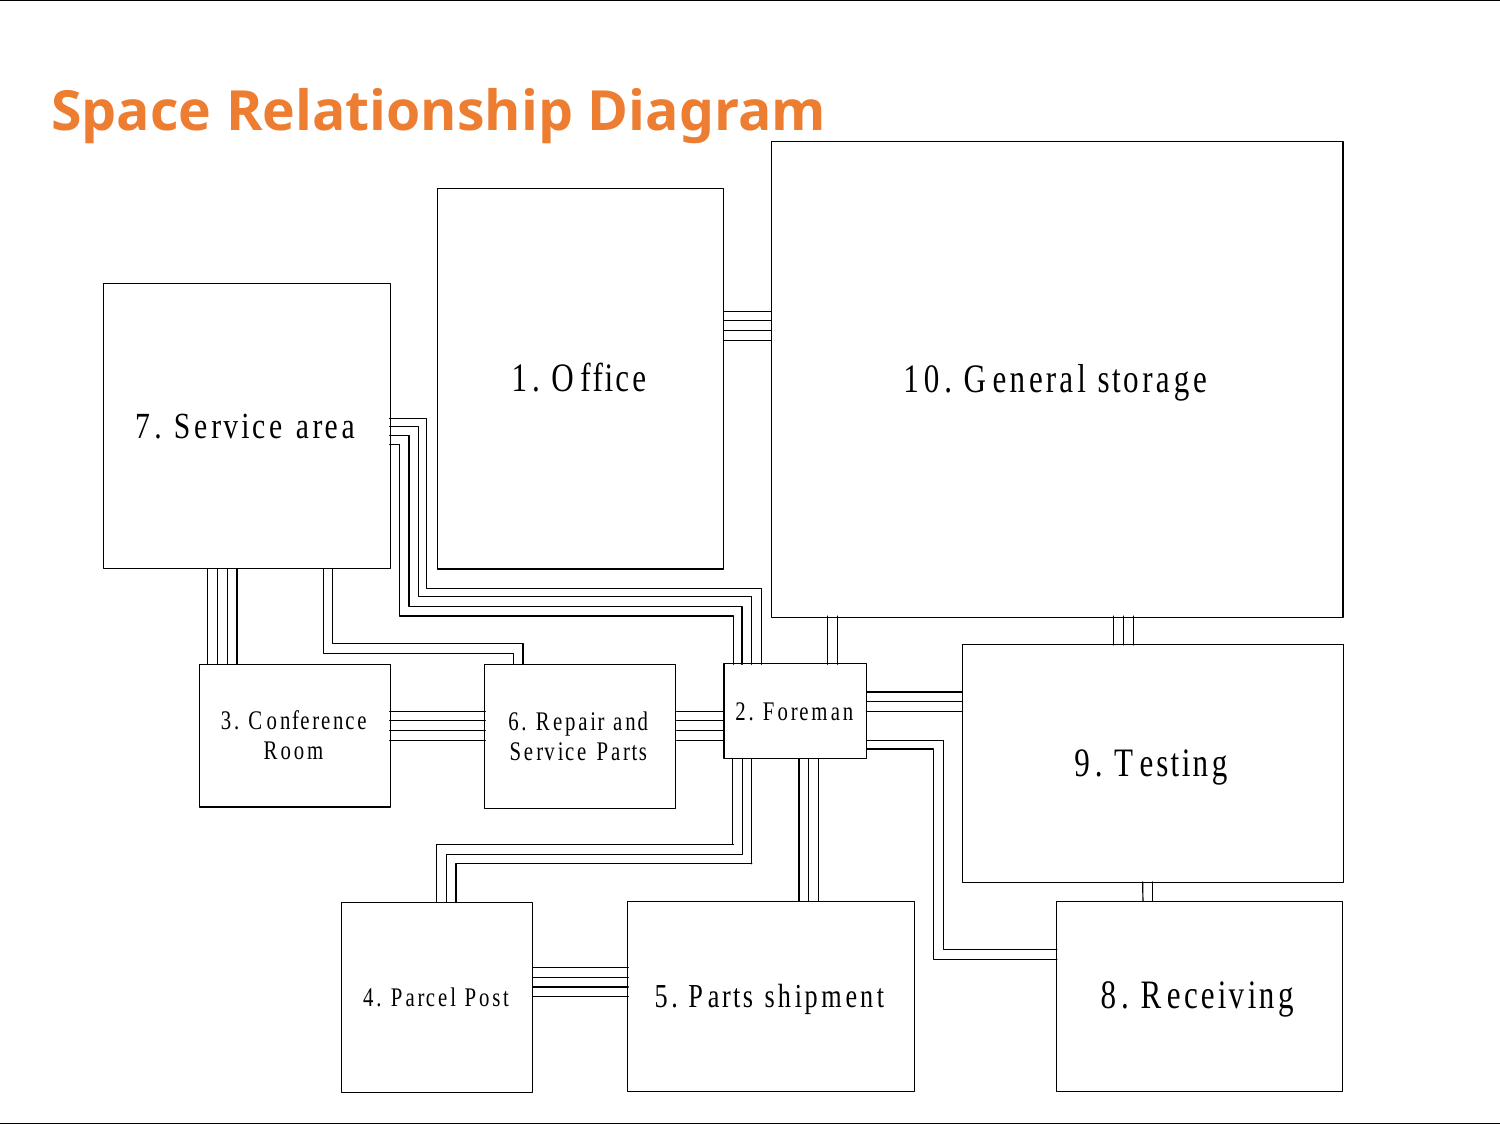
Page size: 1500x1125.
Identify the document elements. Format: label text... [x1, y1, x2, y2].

title Space Relationship Diagram [36, 75, 1362, 150]
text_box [97, 135, 1350, 1099]
